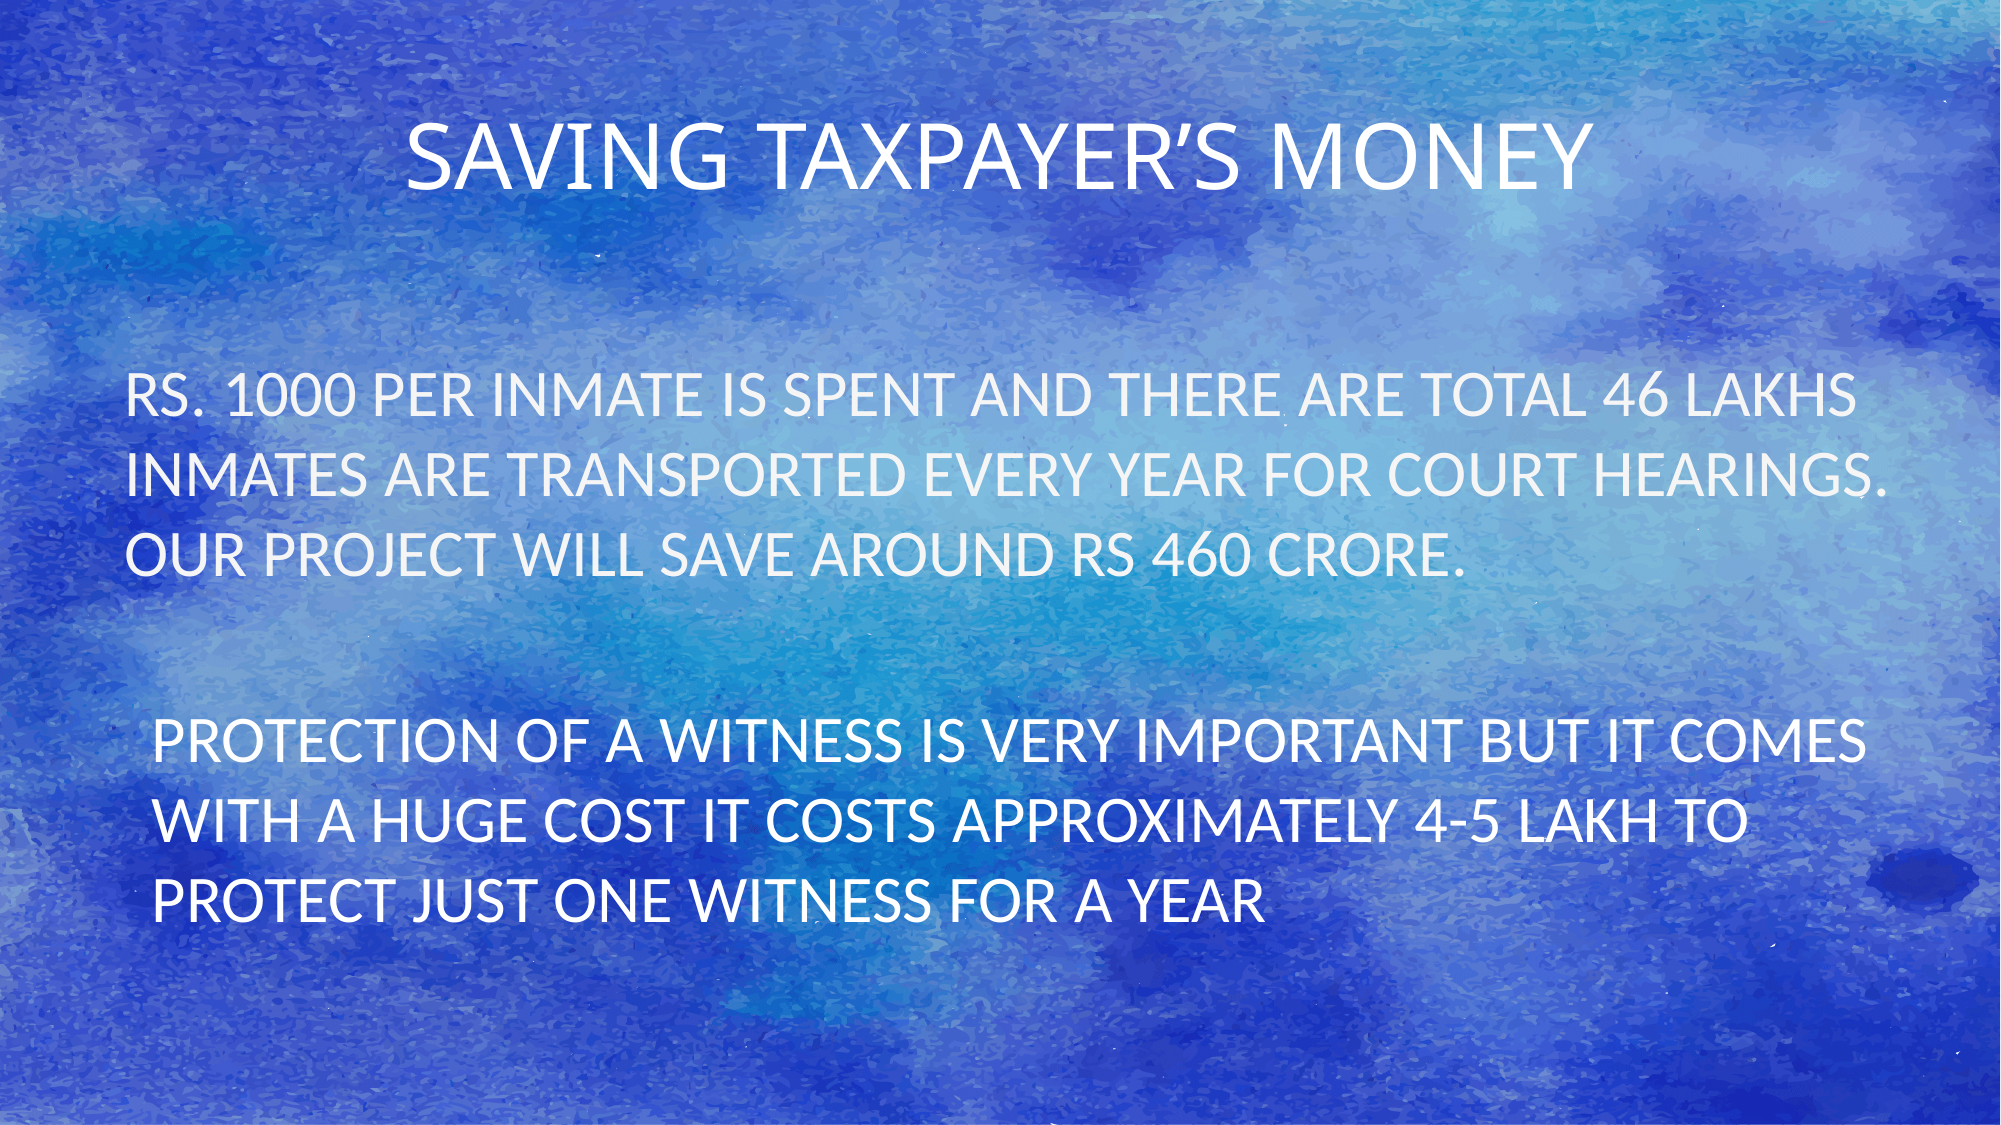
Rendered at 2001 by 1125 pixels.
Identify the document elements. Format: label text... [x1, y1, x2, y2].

text_box SAVING TAXPAYER’S MONEY [90, 90, 1910, 215]
picture [0, 0, 2001, 1125]
text_box RS. 1000 PER INMATE IS SPENT AND THERE ARE TOTAL 46 LAKHS INMATES ARE TRANSPORTED EVERY YEAR FOR COURT HEARINGS. OUR PROJECT WILL SAVE AROUND RS 460 CRORE. [109, 342, 2000, 597]
text_box PROTECTION OF A WITNESS IS VERY IMPORTANT BUT IT COMES WITH A HUGE COST IT COSTS APPROXIMATELY 4-5 LAKH TO PROTECT JUST ONE WITNESS FOR A YEAR [137, 688, 1900, 943]
